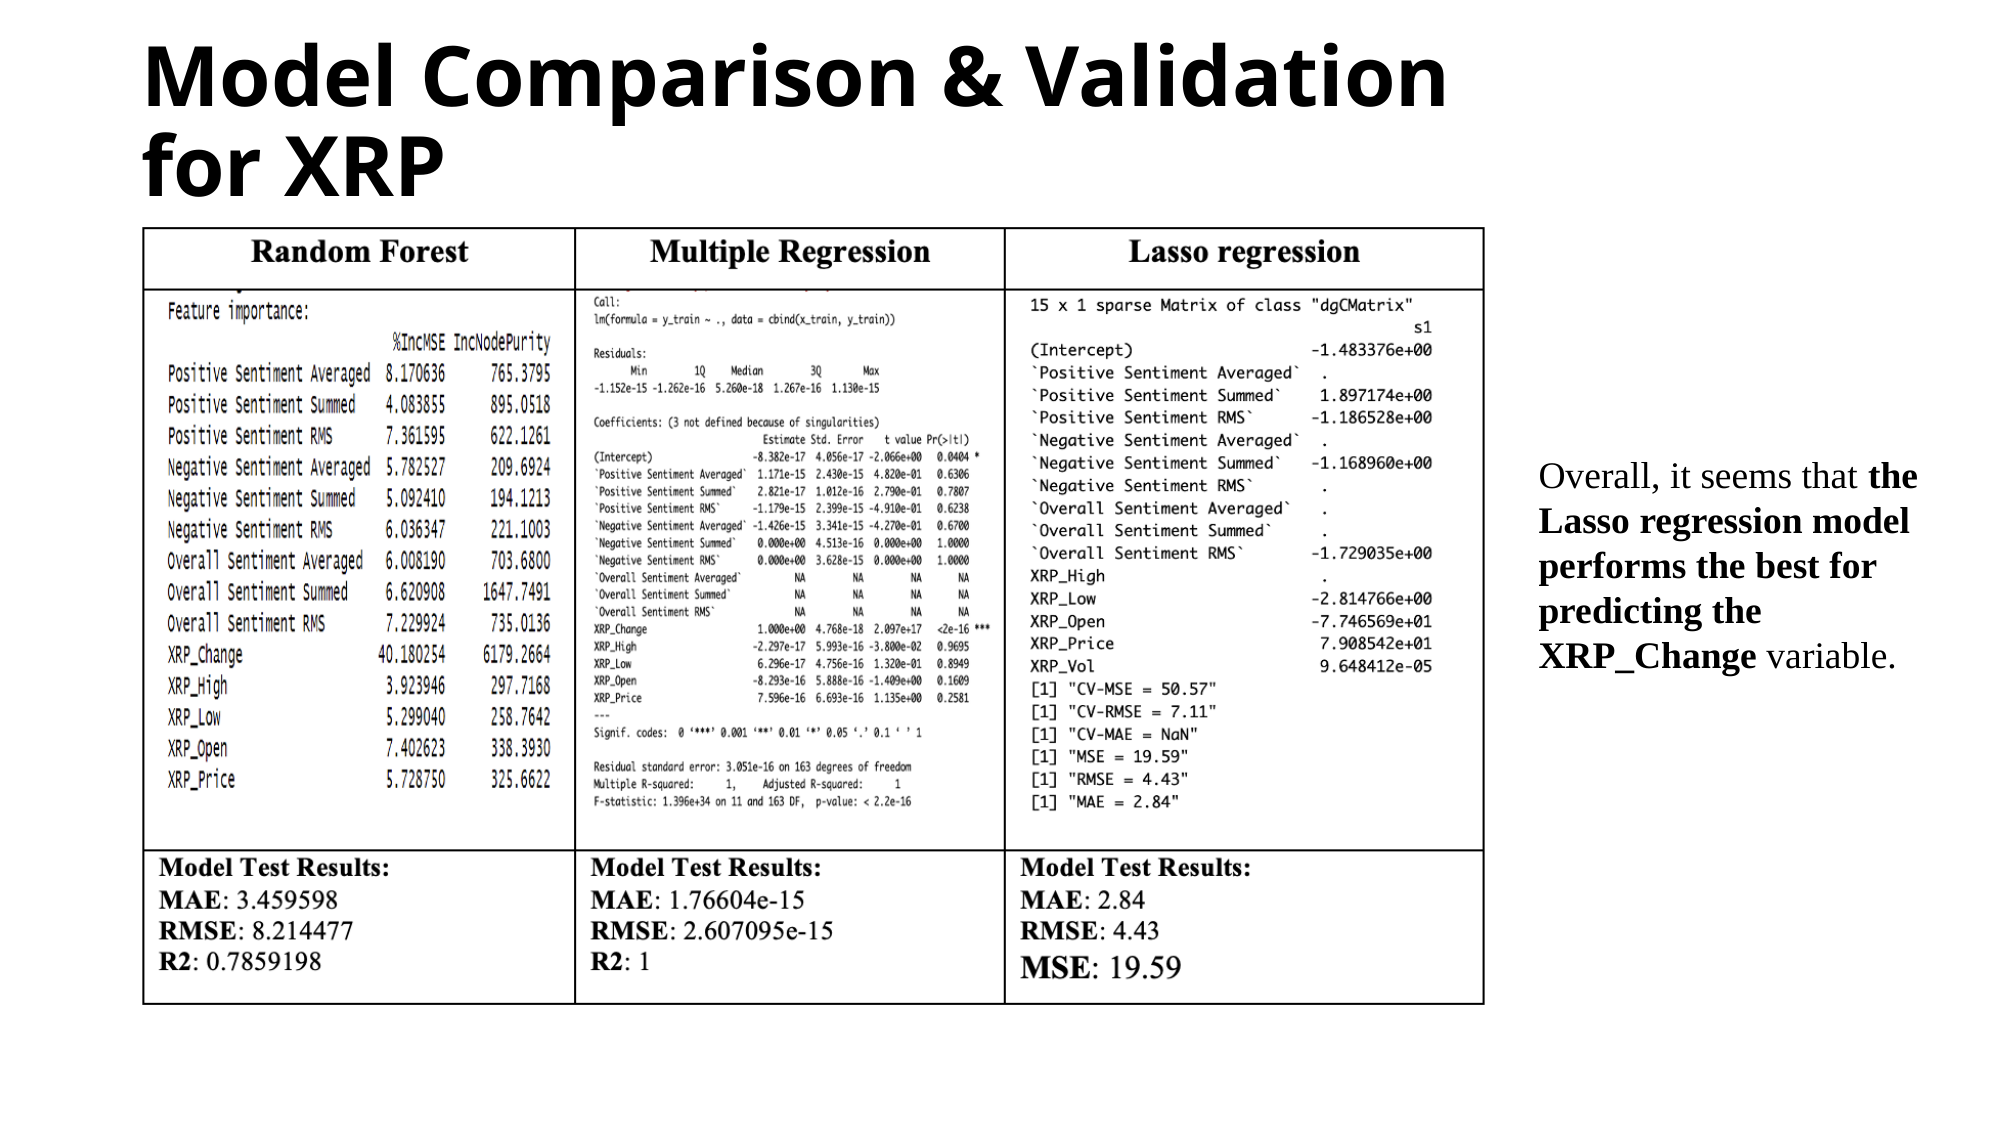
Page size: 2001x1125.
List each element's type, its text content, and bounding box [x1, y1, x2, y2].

picture [126, 221, 1501, 1009]
text_box Overall, it seems that the Lasso regression model performs the best for predicting the XRP_Change variable. [1523, 443, 1949, 684]
title Model Comparison & Validation for XRP [126, 97, 1548, 222]
